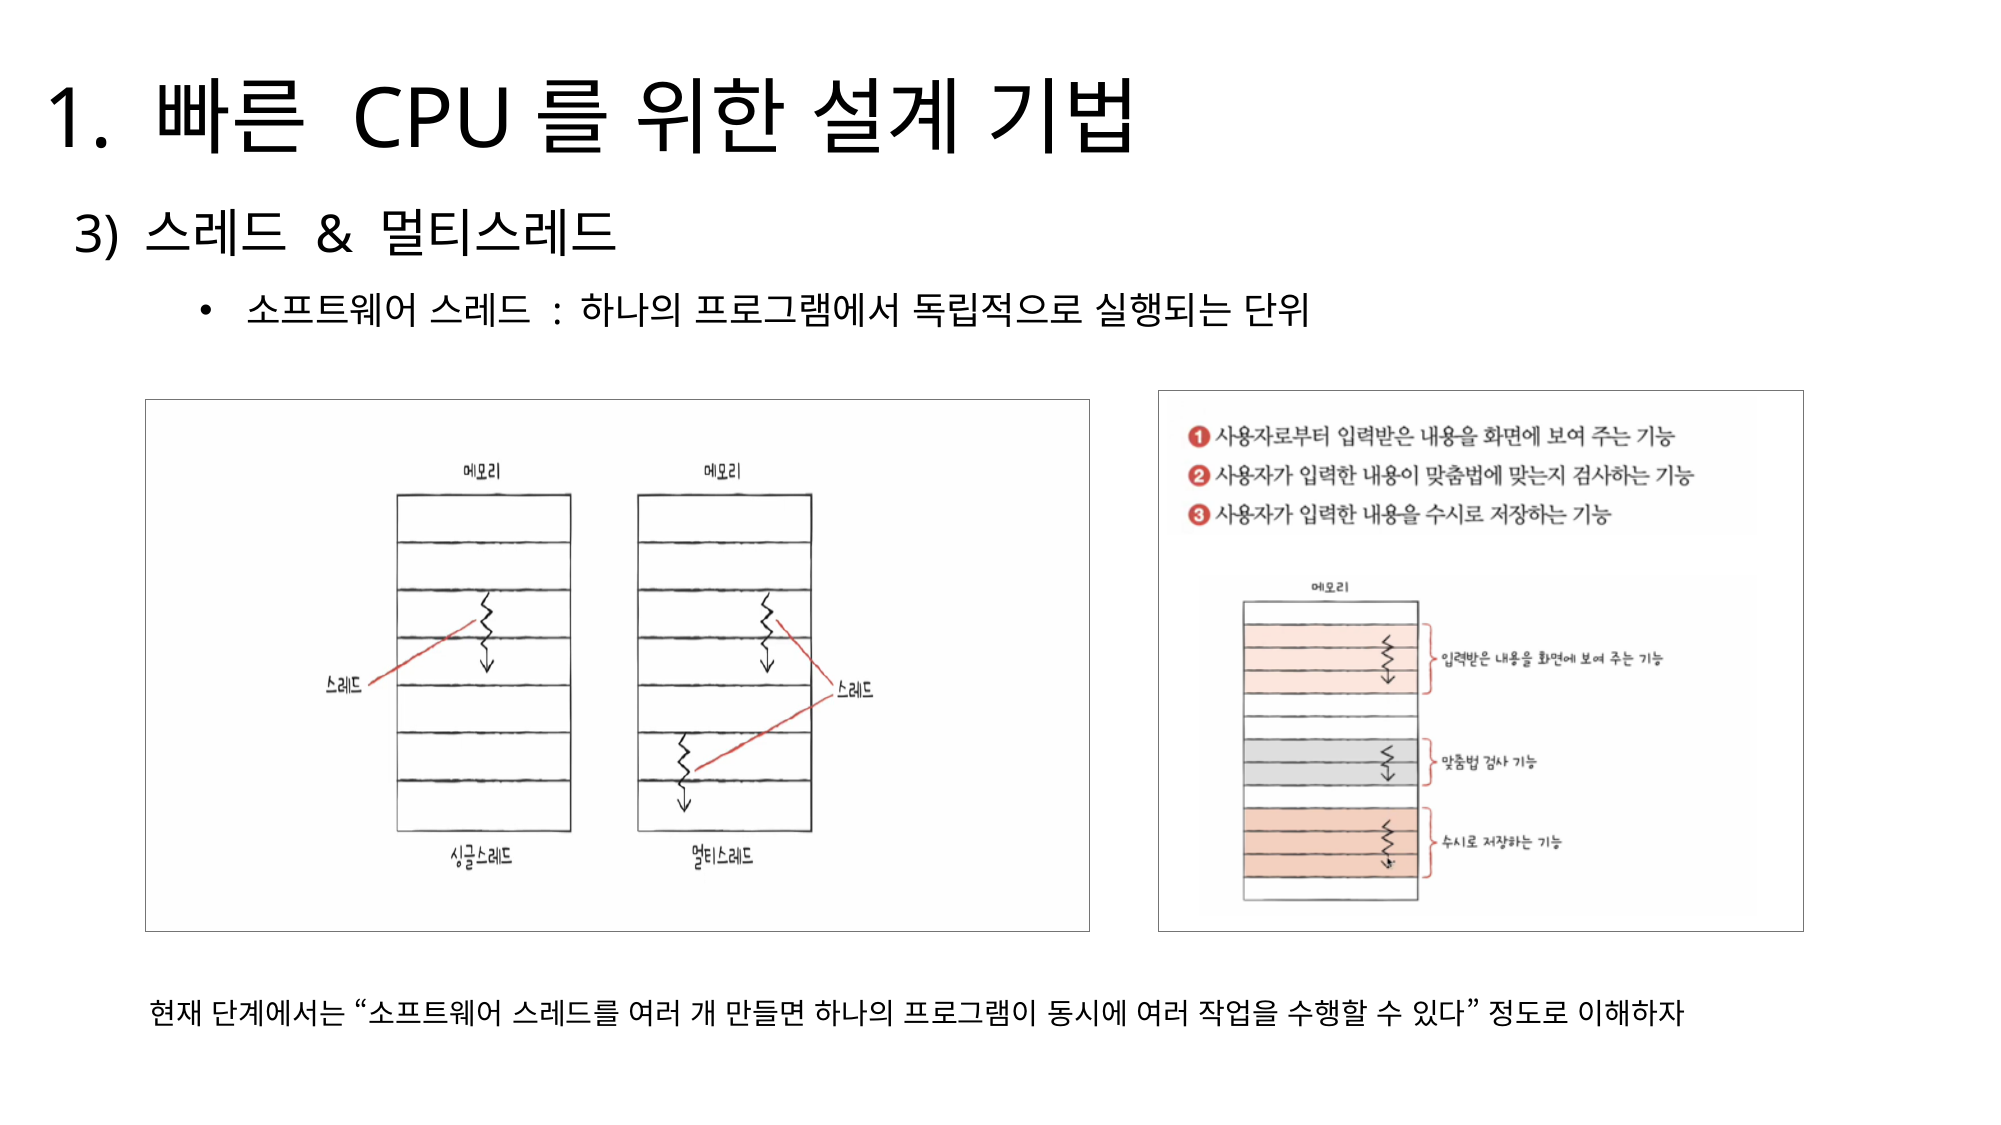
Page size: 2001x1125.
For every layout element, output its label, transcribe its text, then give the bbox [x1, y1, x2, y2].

picture [1157, 389, 1804, 933]
title 1. 빠른 CPU를 위한 설계 기법 [28, 12, 1754, 194]
text_box 현재 단계에서는 “소프트웨어 스레드를 여러 개 만들면 하나의 프로그램이 동시에 여러 작업을 수행할 수 있다” 정도로 이해하자 [134, 993, 1943, 1038]
picture [145, 399, 1091, 933]
text_box 소프트웨어 스레드 : 하나의 프로그램에서 독립적으로 실행되는 단위 [184, 279, 1339, 340]
list 3) 스레드 & 멀티스레드 [28, 194, 1754, 909]
